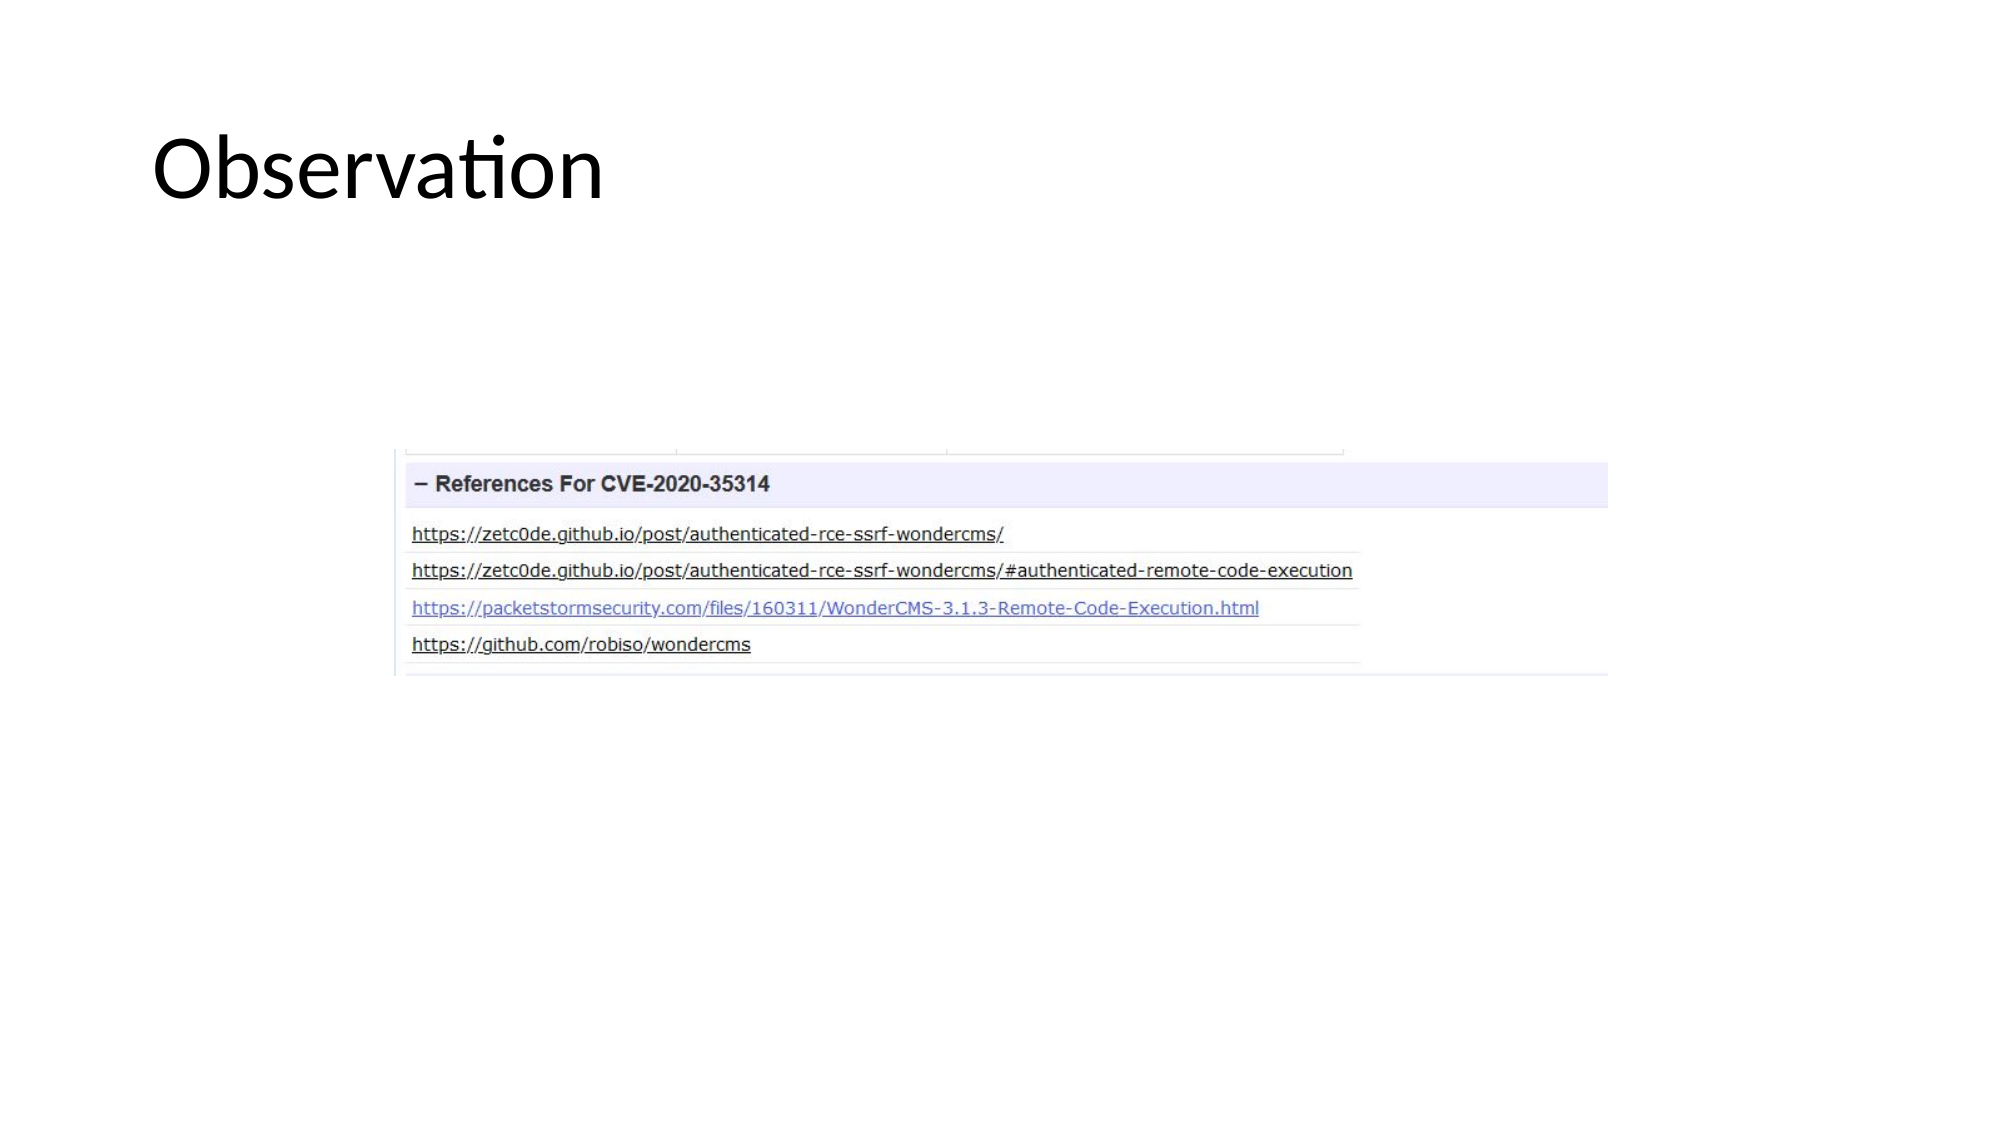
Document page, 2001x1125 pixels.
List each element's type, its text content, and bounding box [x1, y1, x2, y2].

picture [392, 449, 1608, 676]
title Observation [137, 59, 1863, 278]
